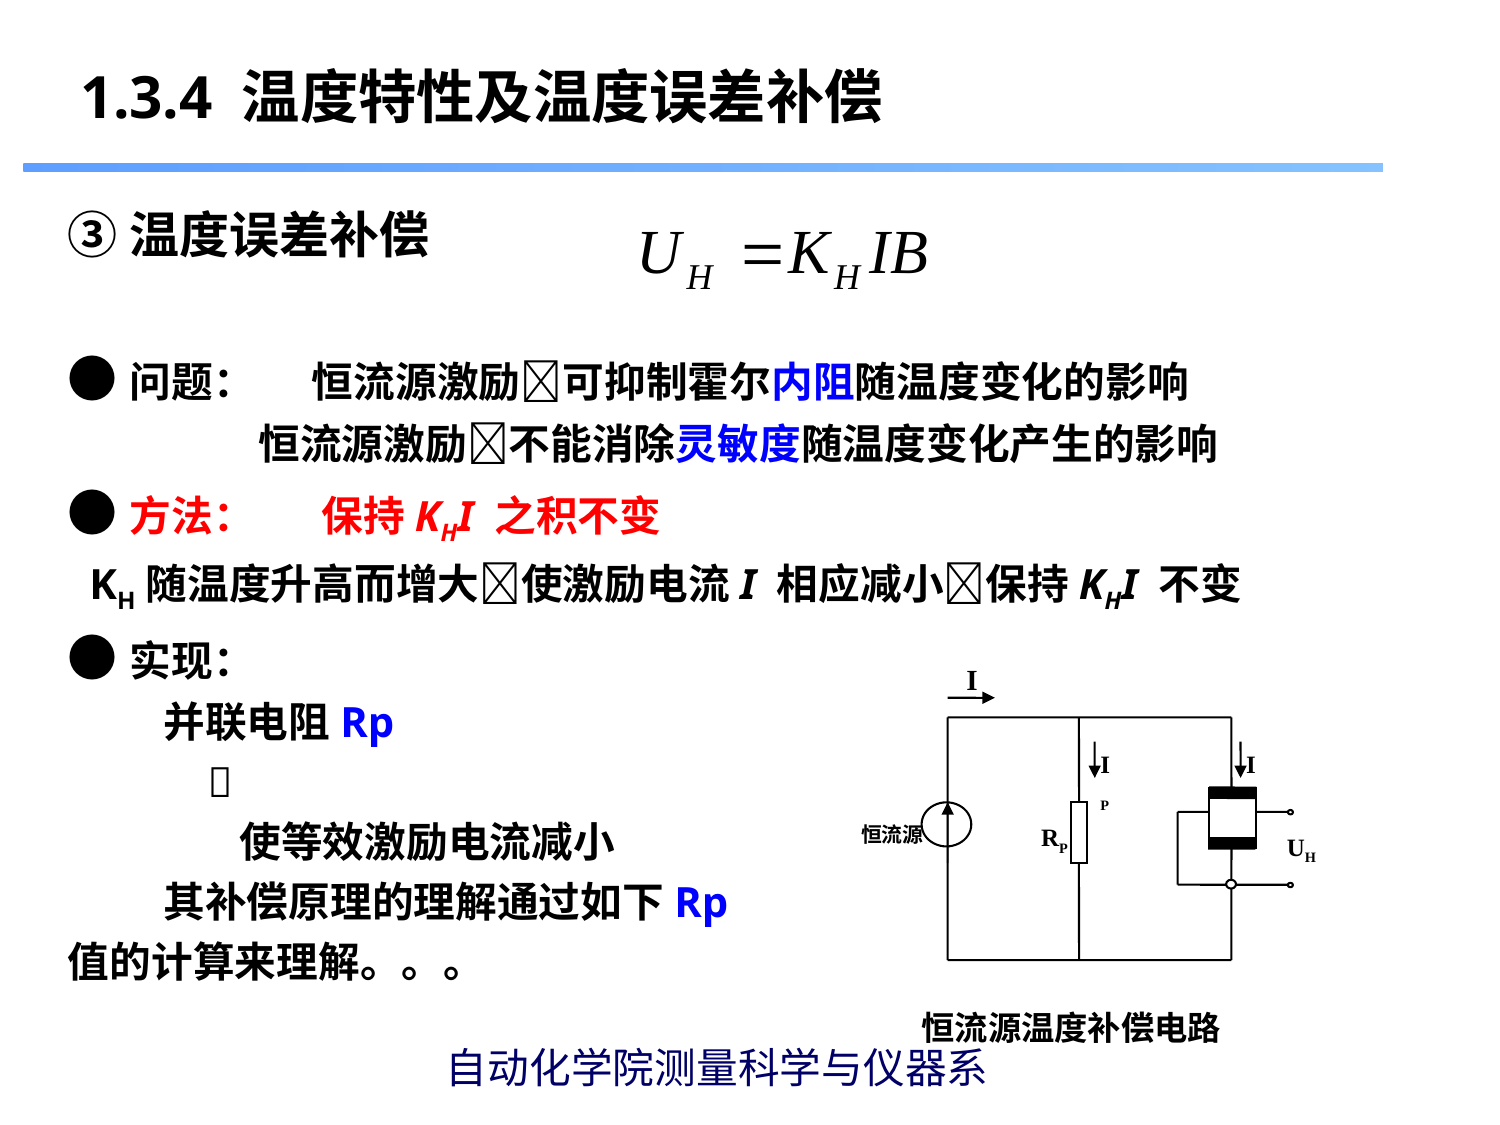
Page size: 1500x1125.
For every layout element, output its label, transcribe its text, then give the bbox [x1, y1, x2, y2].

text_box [562, 644, 1352, 985]
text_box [632, 210, 938, 306]
text_box 1.3.4 温度特性及温度误差补偿 [64, 18, 1270, 157]
text_box ③温度误差补偿 ●问题： 恒流源激励可抑制霍尔内阻随温度变化的影响 恒流源激励不能消除灵敏度随温度变化产生的影响 ●方法： 保持KHI 之积不变 KH随温度升高而增大使激励电流I 相应减小保持KHI 不变 ●实现： 并联电阻Rp  使等效激励电流减小 其补偿原理的理解通过如下Rp 值的计算来理解。。。 [53, 184, 1388, 994]
text_box 恒流源温度补偿电路 [906, 999, 1244, 1055]
